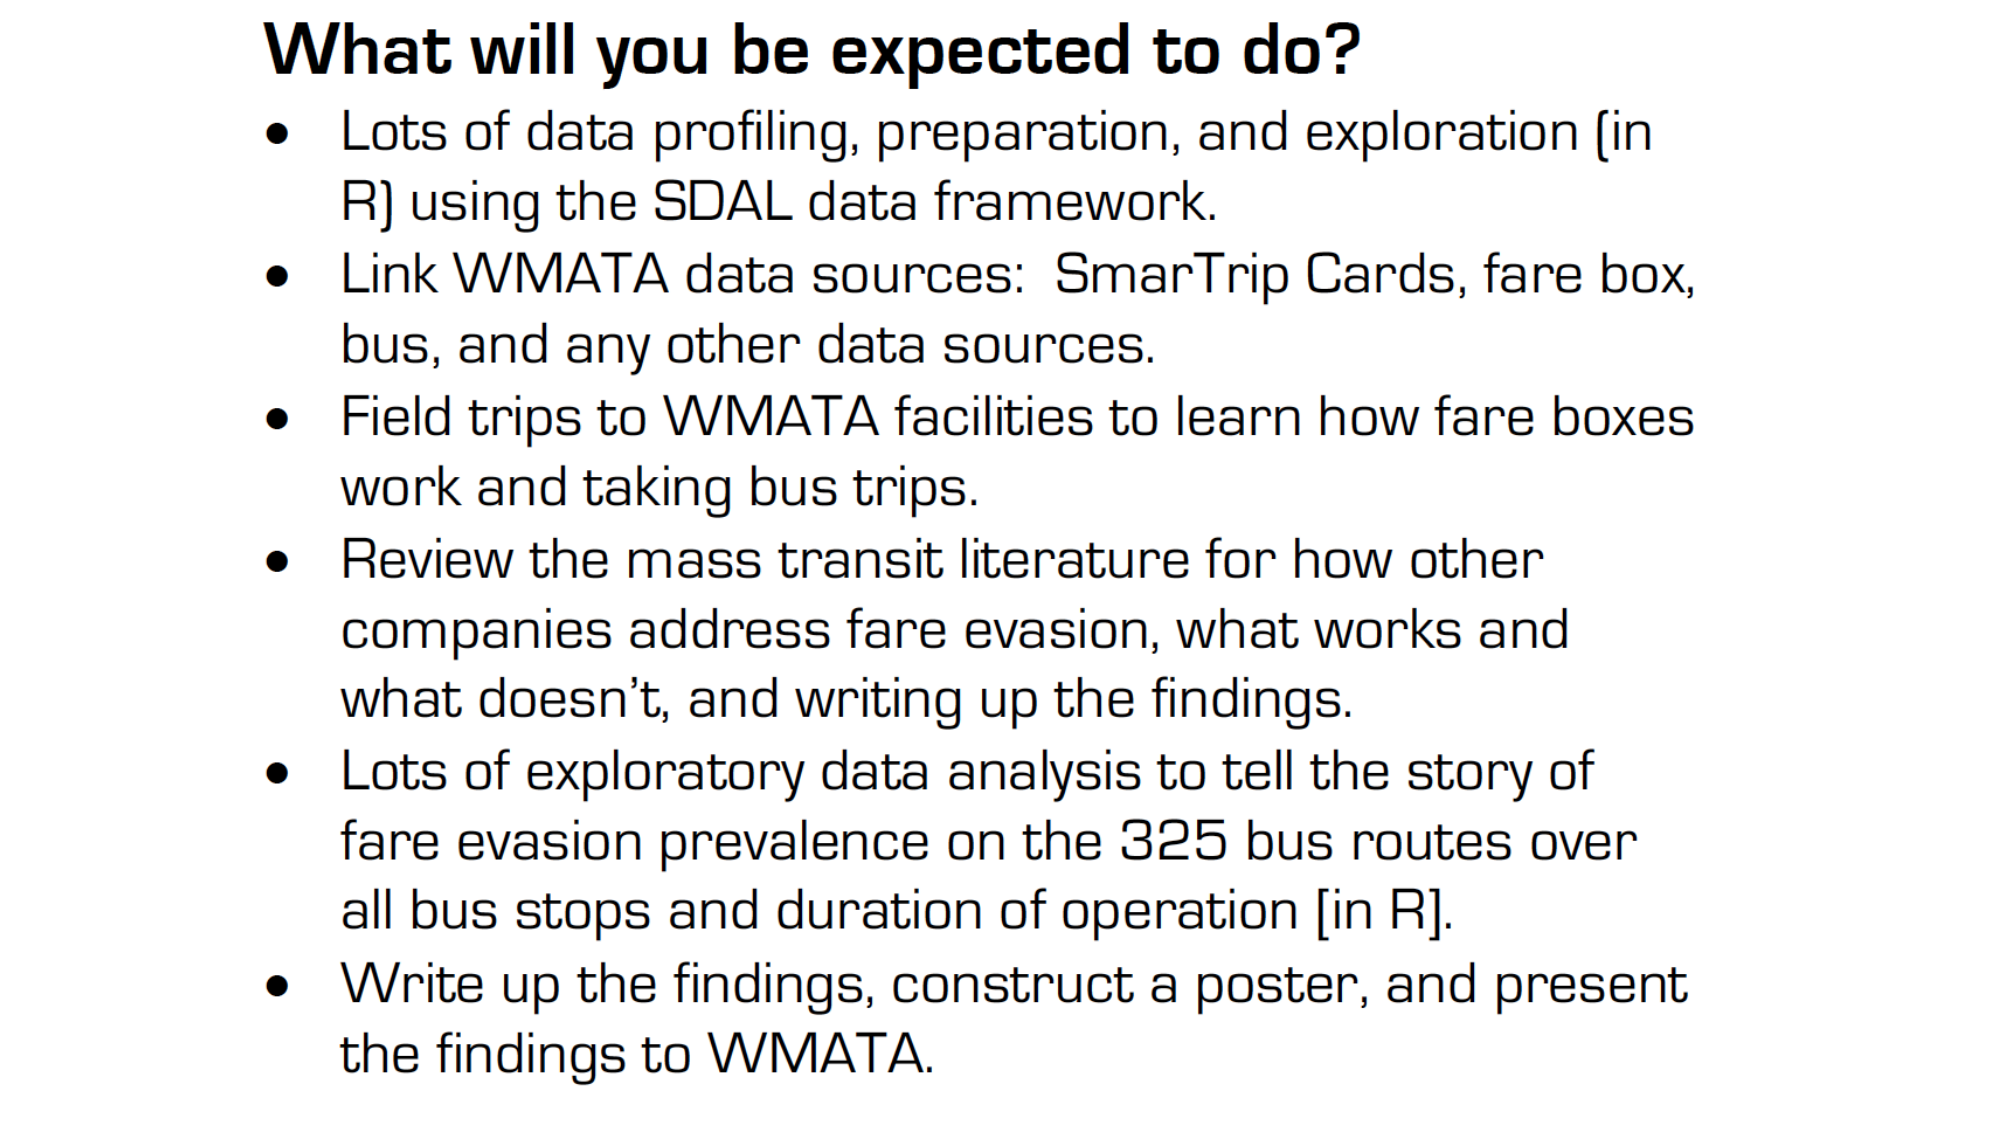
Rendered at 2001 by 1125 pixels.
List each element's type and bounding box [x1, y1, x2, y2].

picture [240, 0, 1757, 1125]
